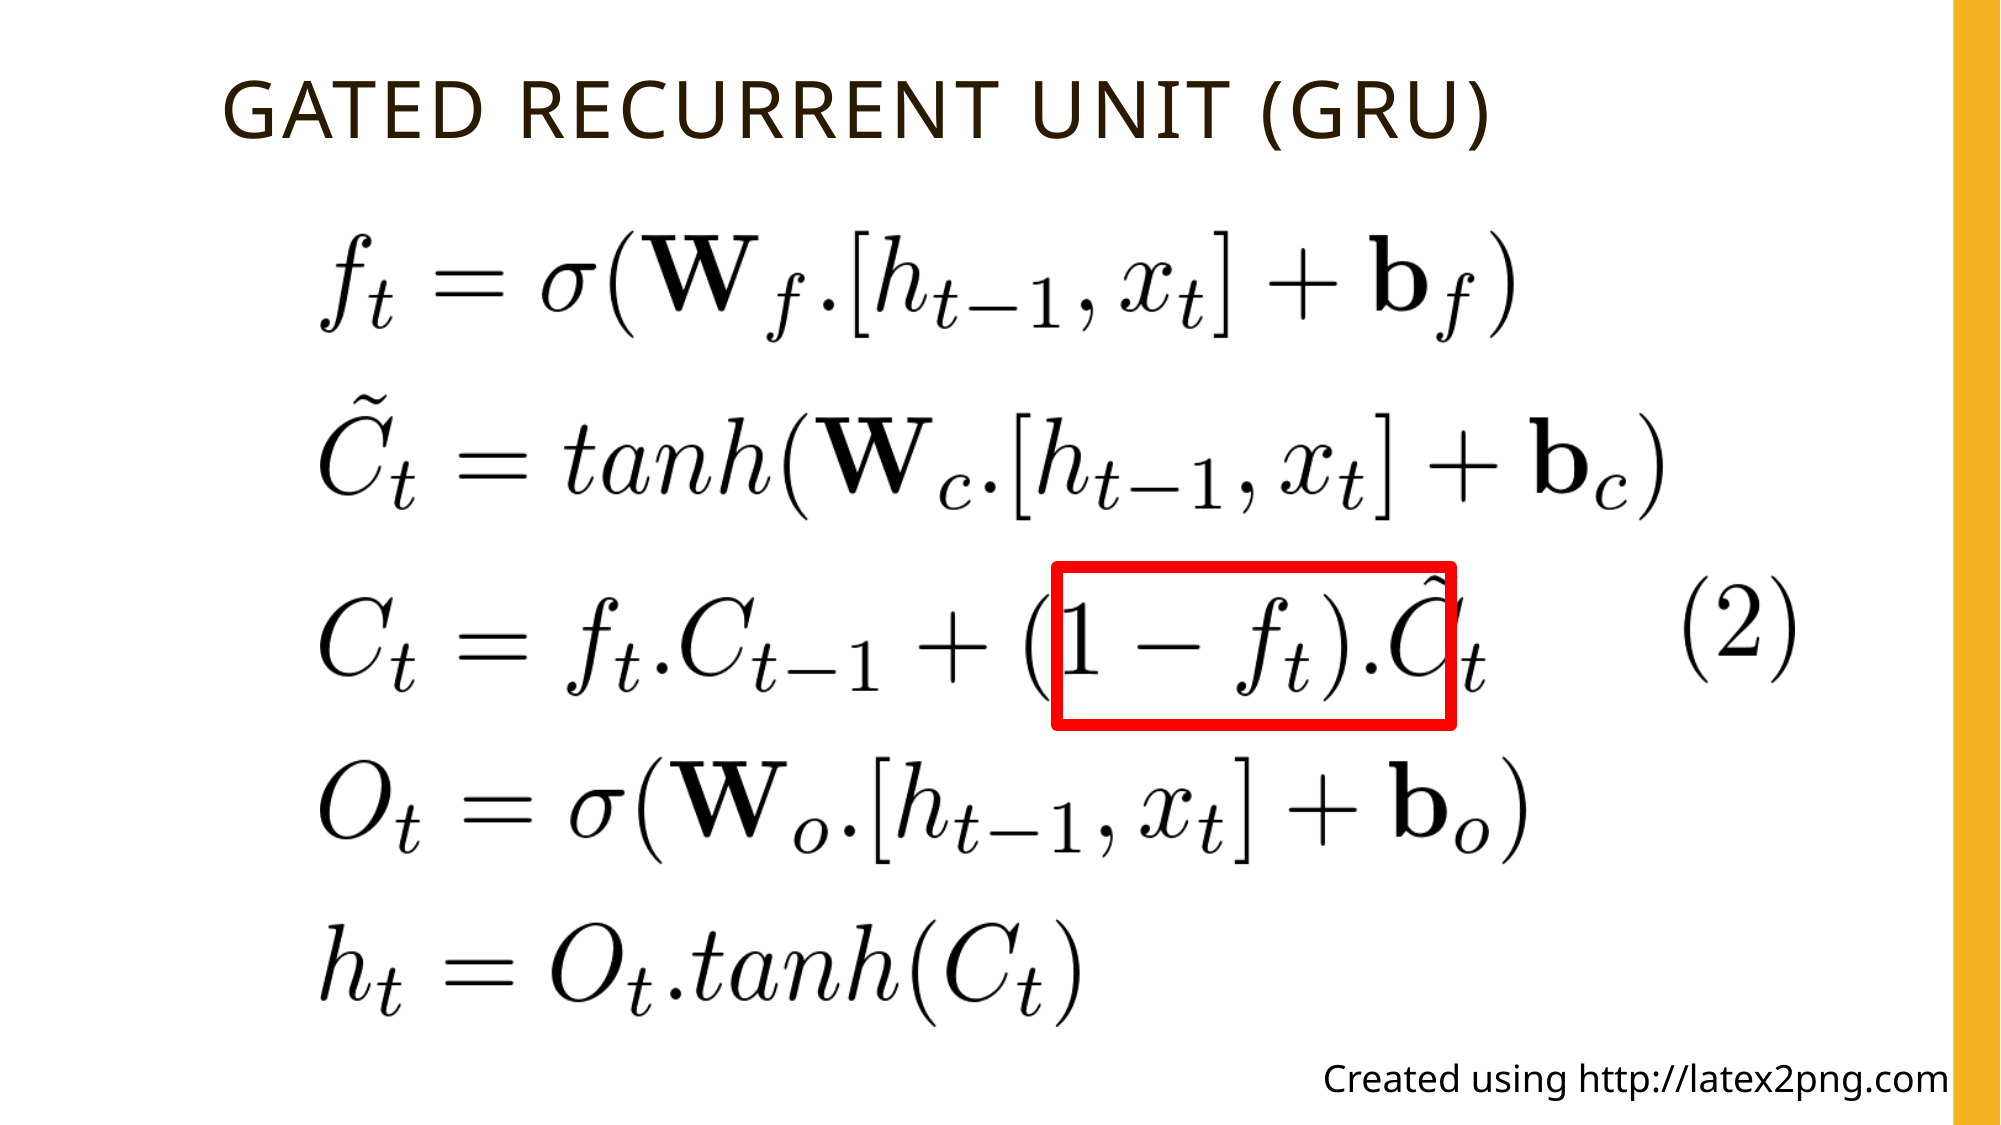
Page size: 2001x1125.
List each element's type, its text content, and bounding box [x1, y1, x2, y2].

picture [320, 230, 1795, 1027]
text_box Created using http://latex2png.com [1308, 1047, 1966, 1107]
title GATED Recurrent unit (GRU) [205, 62, 1875, 166]
